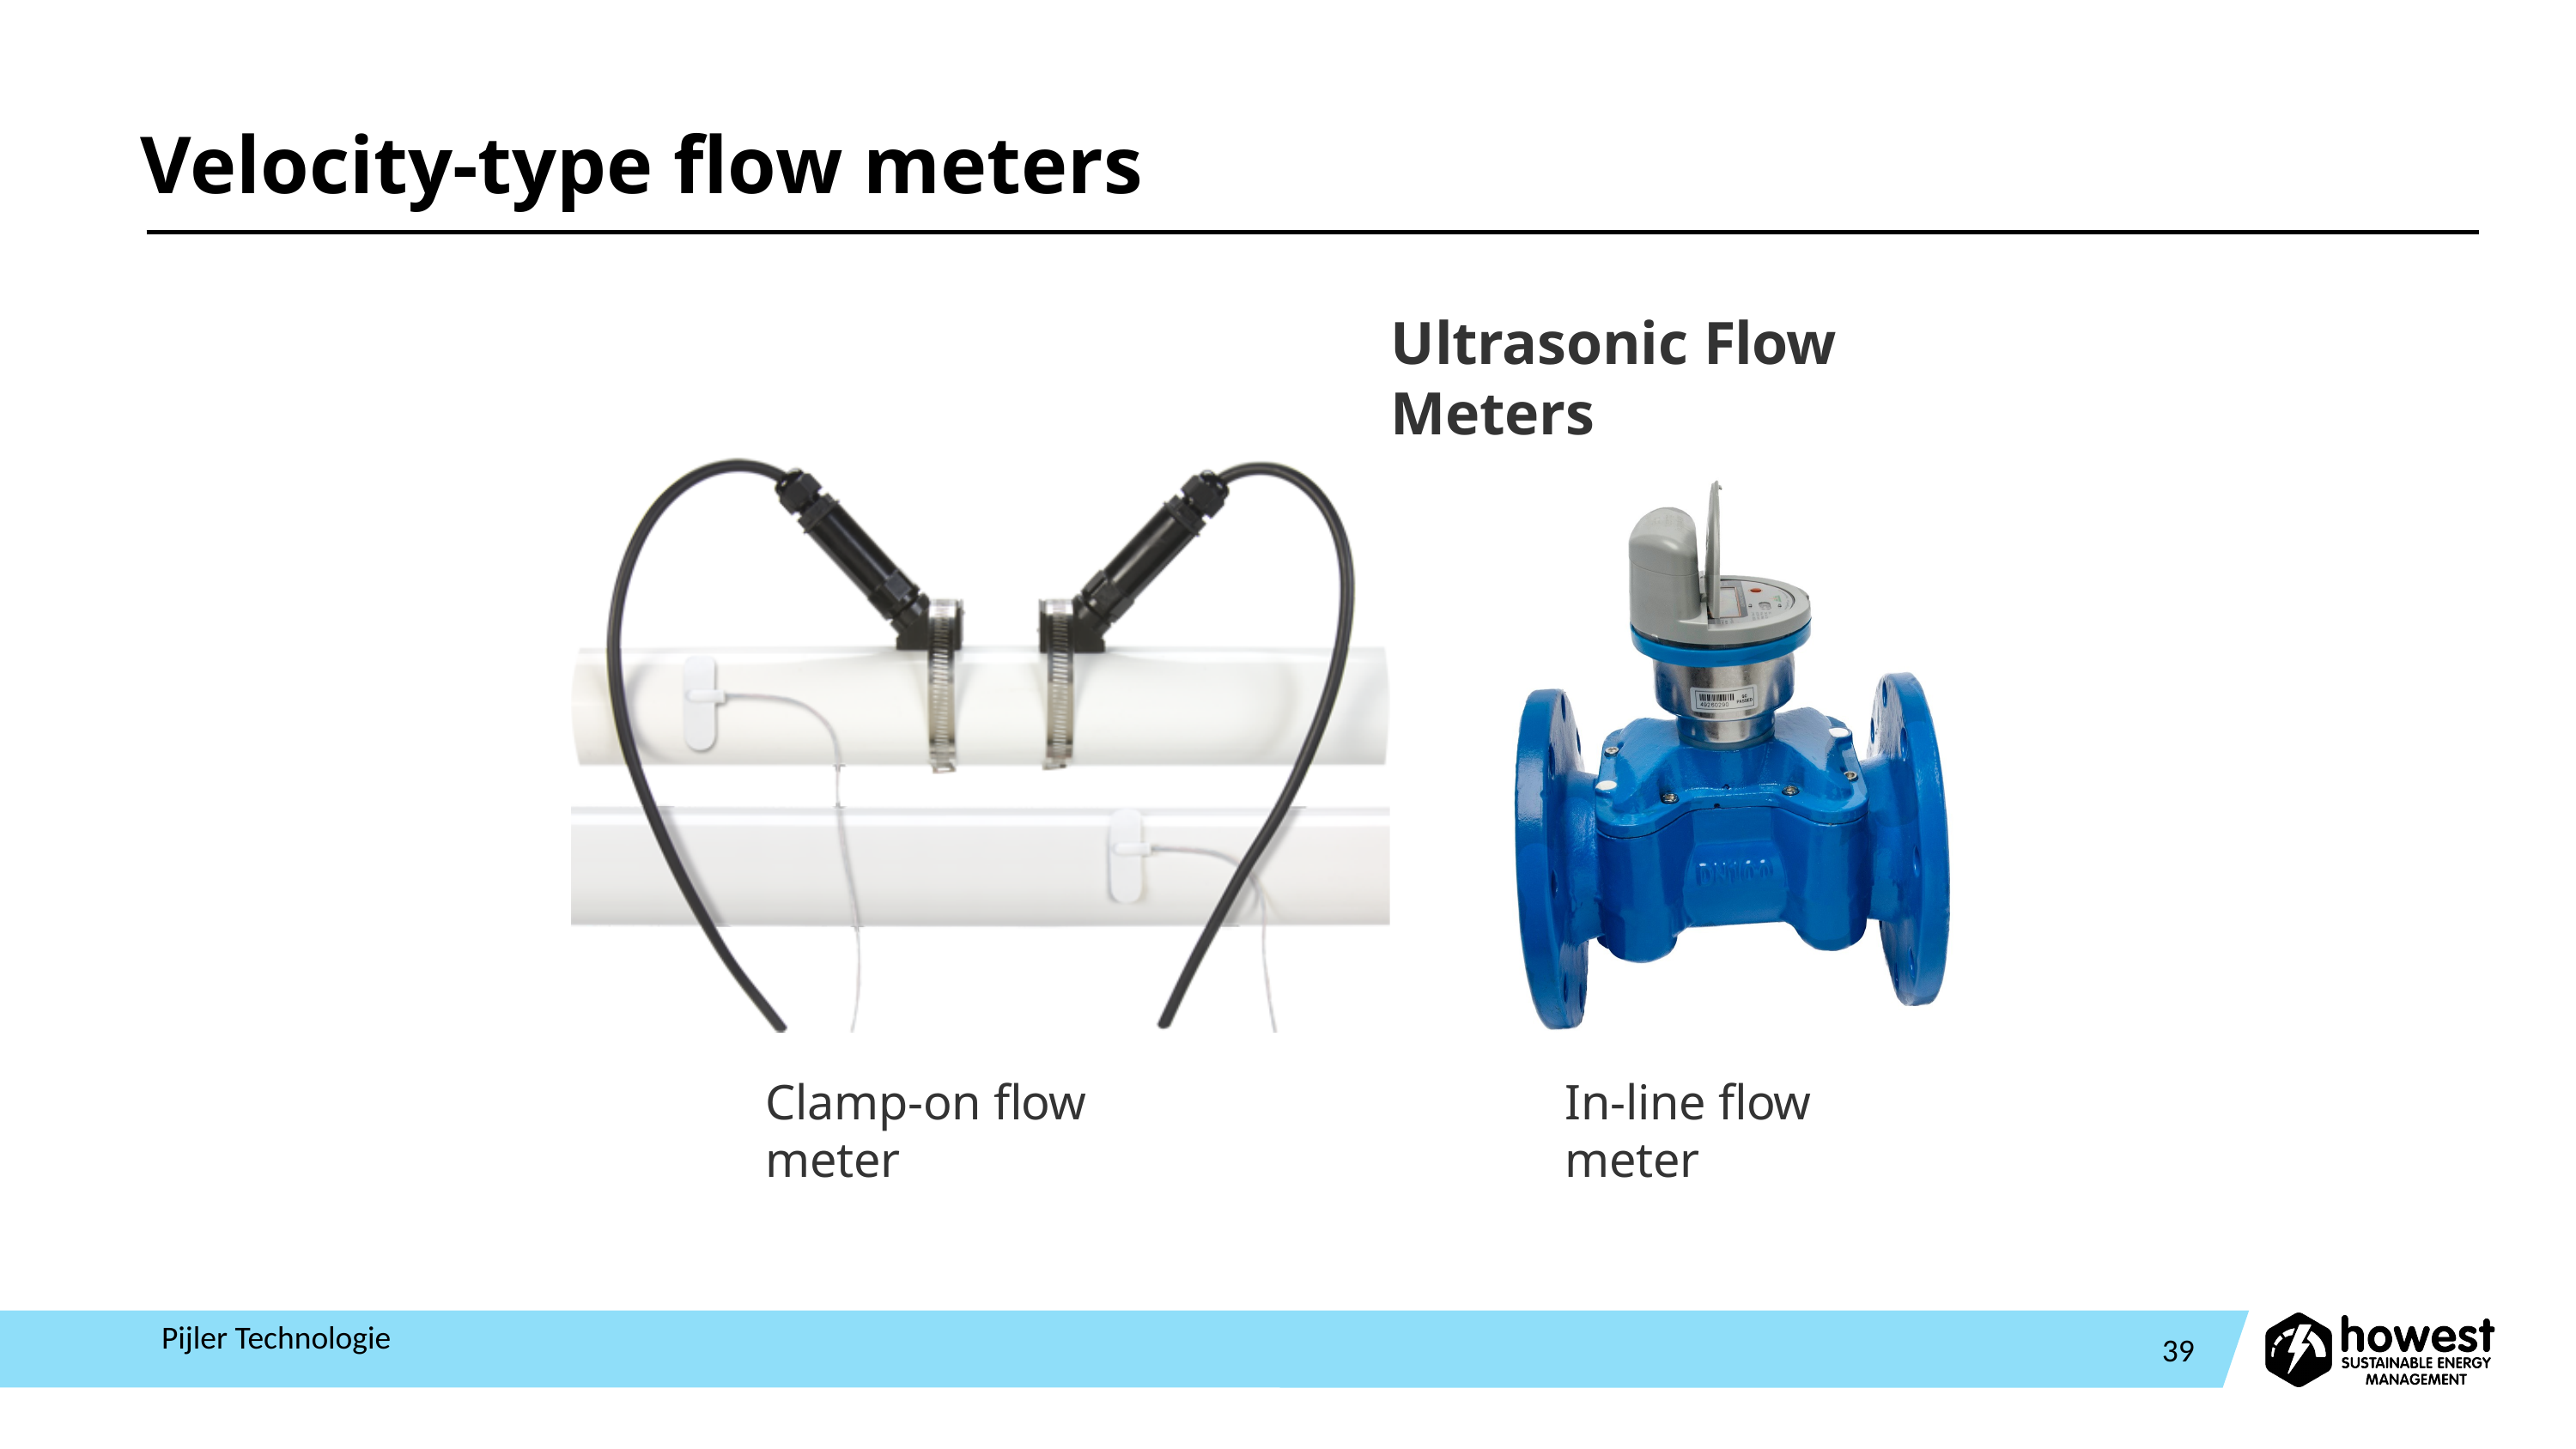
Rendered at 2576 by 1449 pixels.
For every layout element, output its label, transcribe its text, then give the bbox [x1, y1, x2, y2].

slide_number 39 [1676, 1310, 2208, 1388]
text_box In-line flow meter [1559, 1066, 1929, 1187]
title Velocity-type flow meters [140, 124, 2476, 215]
text_box Clamp-on flow meter [760, 1066, 1201, 1187]
text_box Pijler Technologie [149, 1310, 729, 1388]
text_box [571, 458, 1390, 1033]
text_box Ultrasonic Flow Meters [1385, 300, 1996, 446]
picture [2265, 1313, 2495, 1387]
text_box [1512, 477, 1953, 1033]
